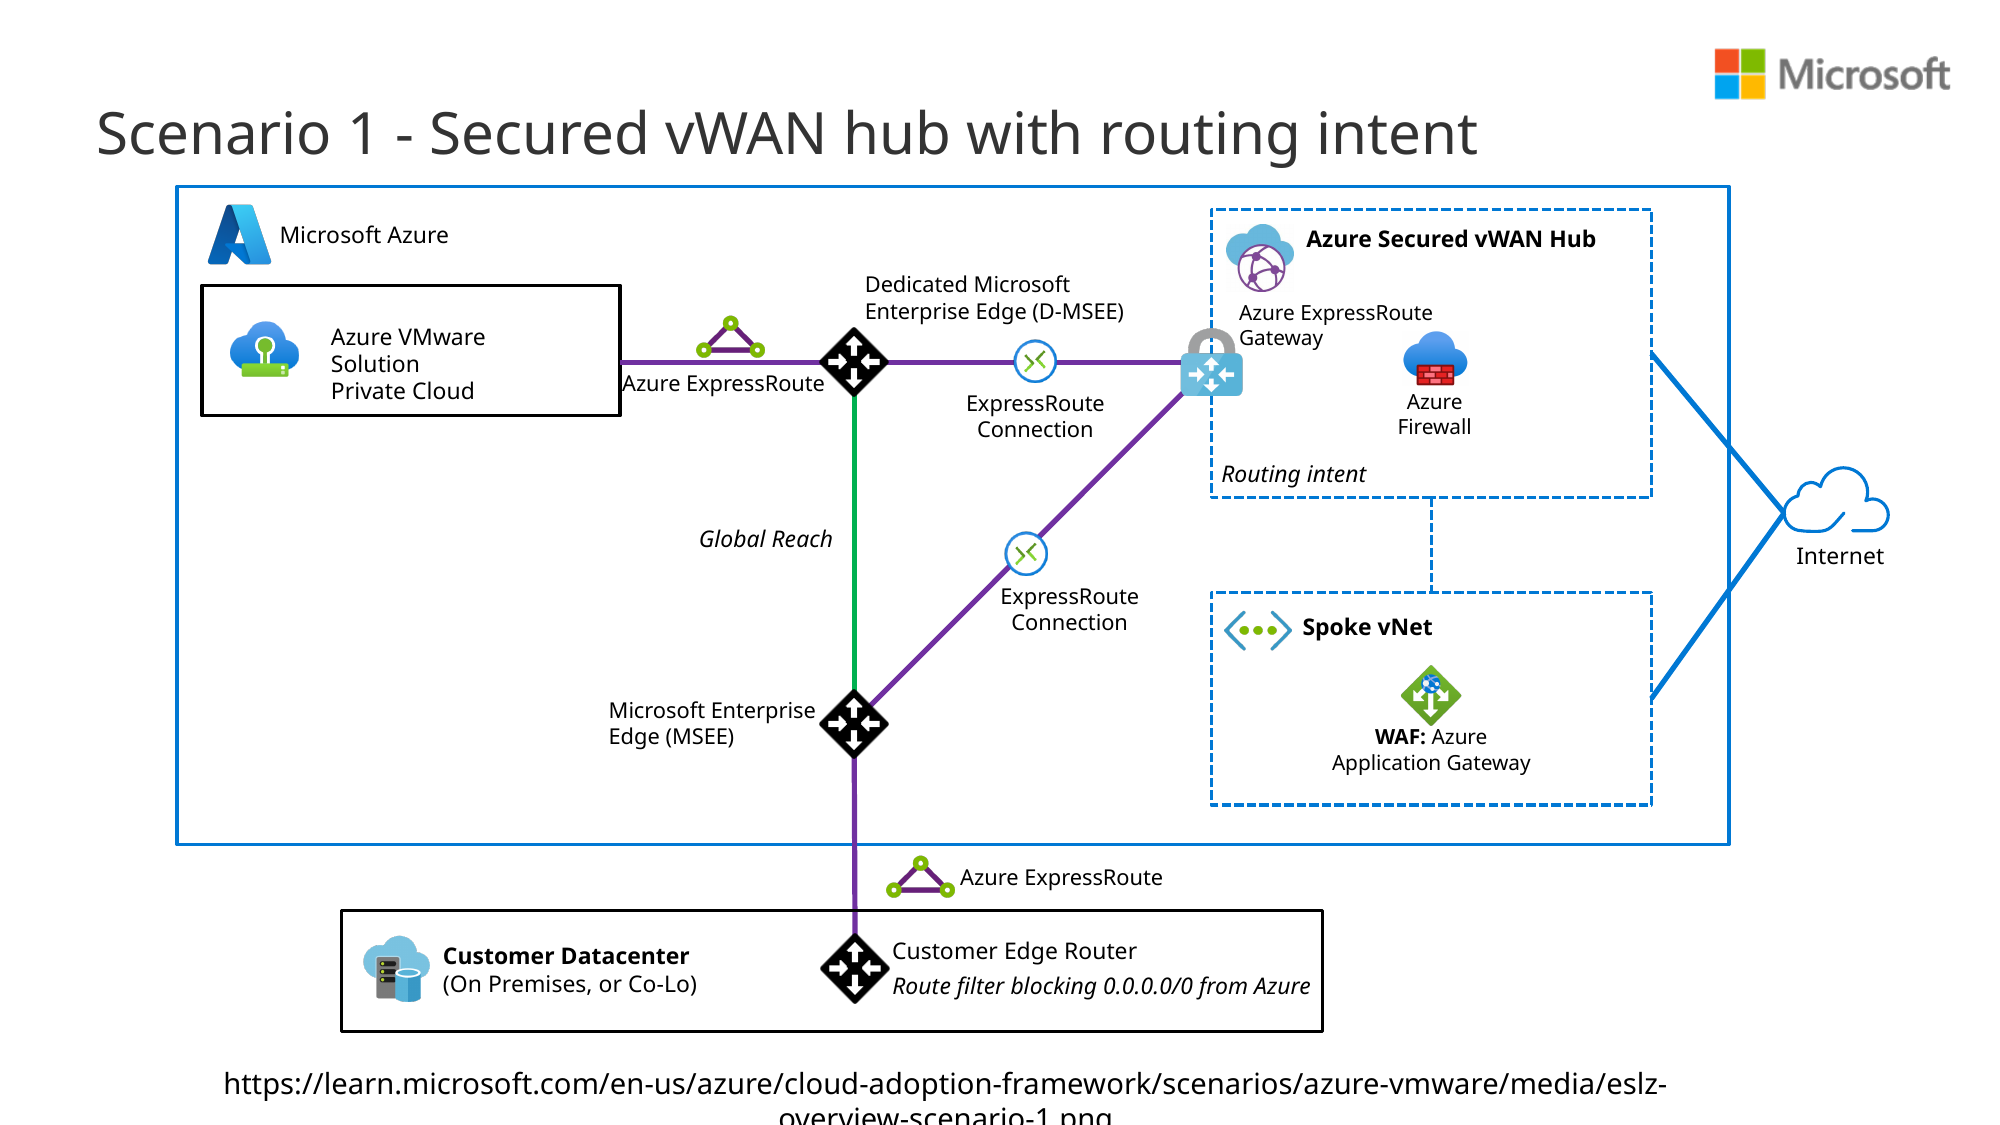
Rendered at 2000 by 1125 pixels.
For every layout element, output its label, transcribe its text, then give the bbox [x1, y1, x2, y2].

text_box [176, 186, 1889, 1032]
title Scenario 1 - Secured vWAN hub with routing intent [96, 96, 1692, 167]
text_box https://learn.microsoft.com/en-us/azure/cloud-adoption-framework/scenarios/azure-vmware/media/eslz-overview-scenario-1.png [150, 1058, 1742, 1125]
picture [1665, 0, 2000, 149]
